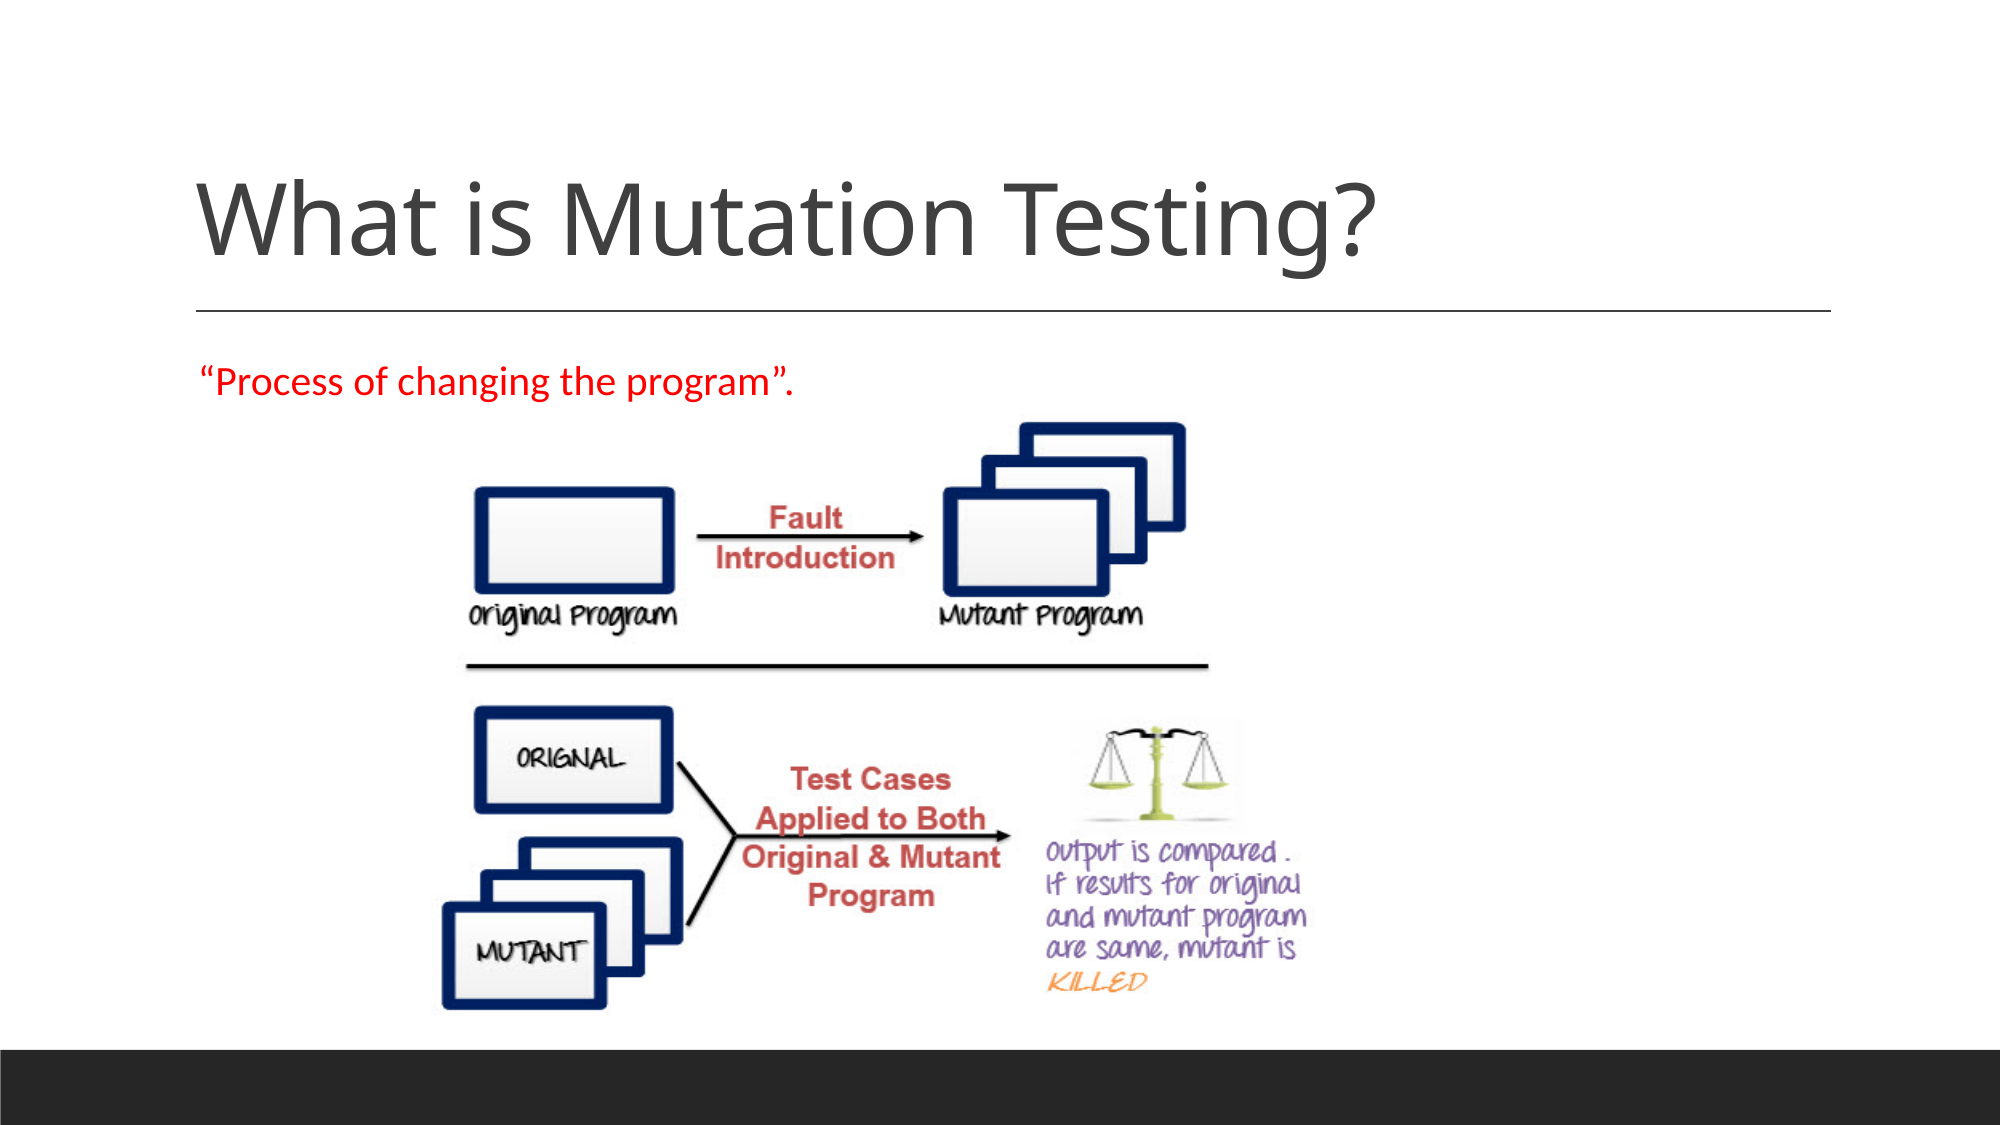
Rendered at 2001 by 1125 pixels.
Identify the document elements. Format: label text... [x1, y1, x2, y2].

picture [418, 413, 1316, 1018]
title What is Mutation Testing? [180, 47, 1830, 285]
list “Process of changing the program”. [180, 345, 1830, 963]
